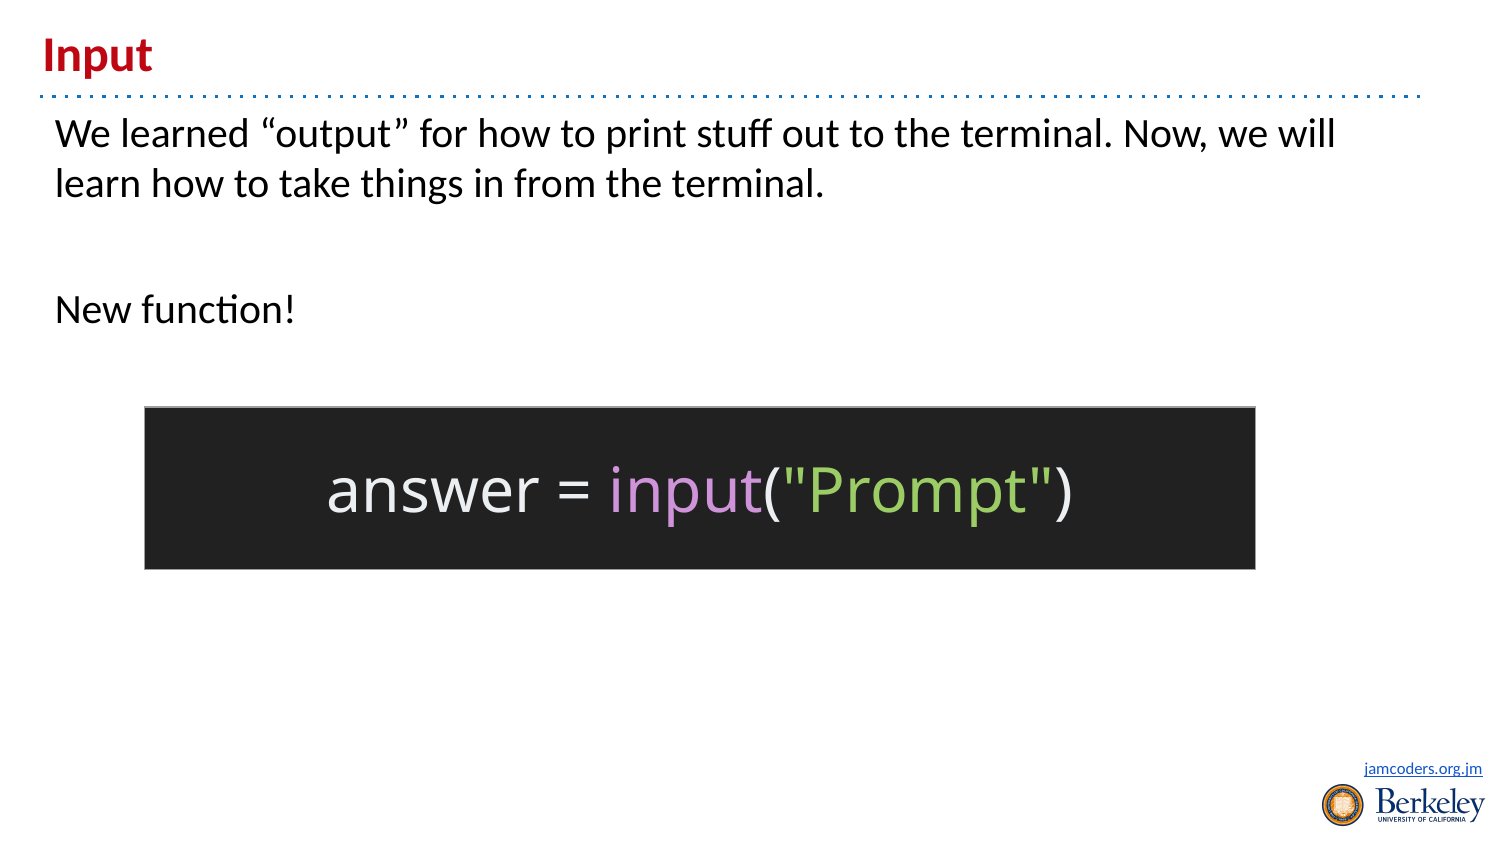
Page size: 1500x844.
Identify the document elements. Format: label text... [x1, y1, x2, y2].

list We learned “output” for how to print stuff out to the terminal. Now, we will learn how to take things in from the terminal. New function! [39, 91, 1425, 773]
table_header answer = input("Prompt") [145, 408, 1255, 569]
picture [1321, 782, 1486, 827]
title Input [27, 15, 1378, 97]
